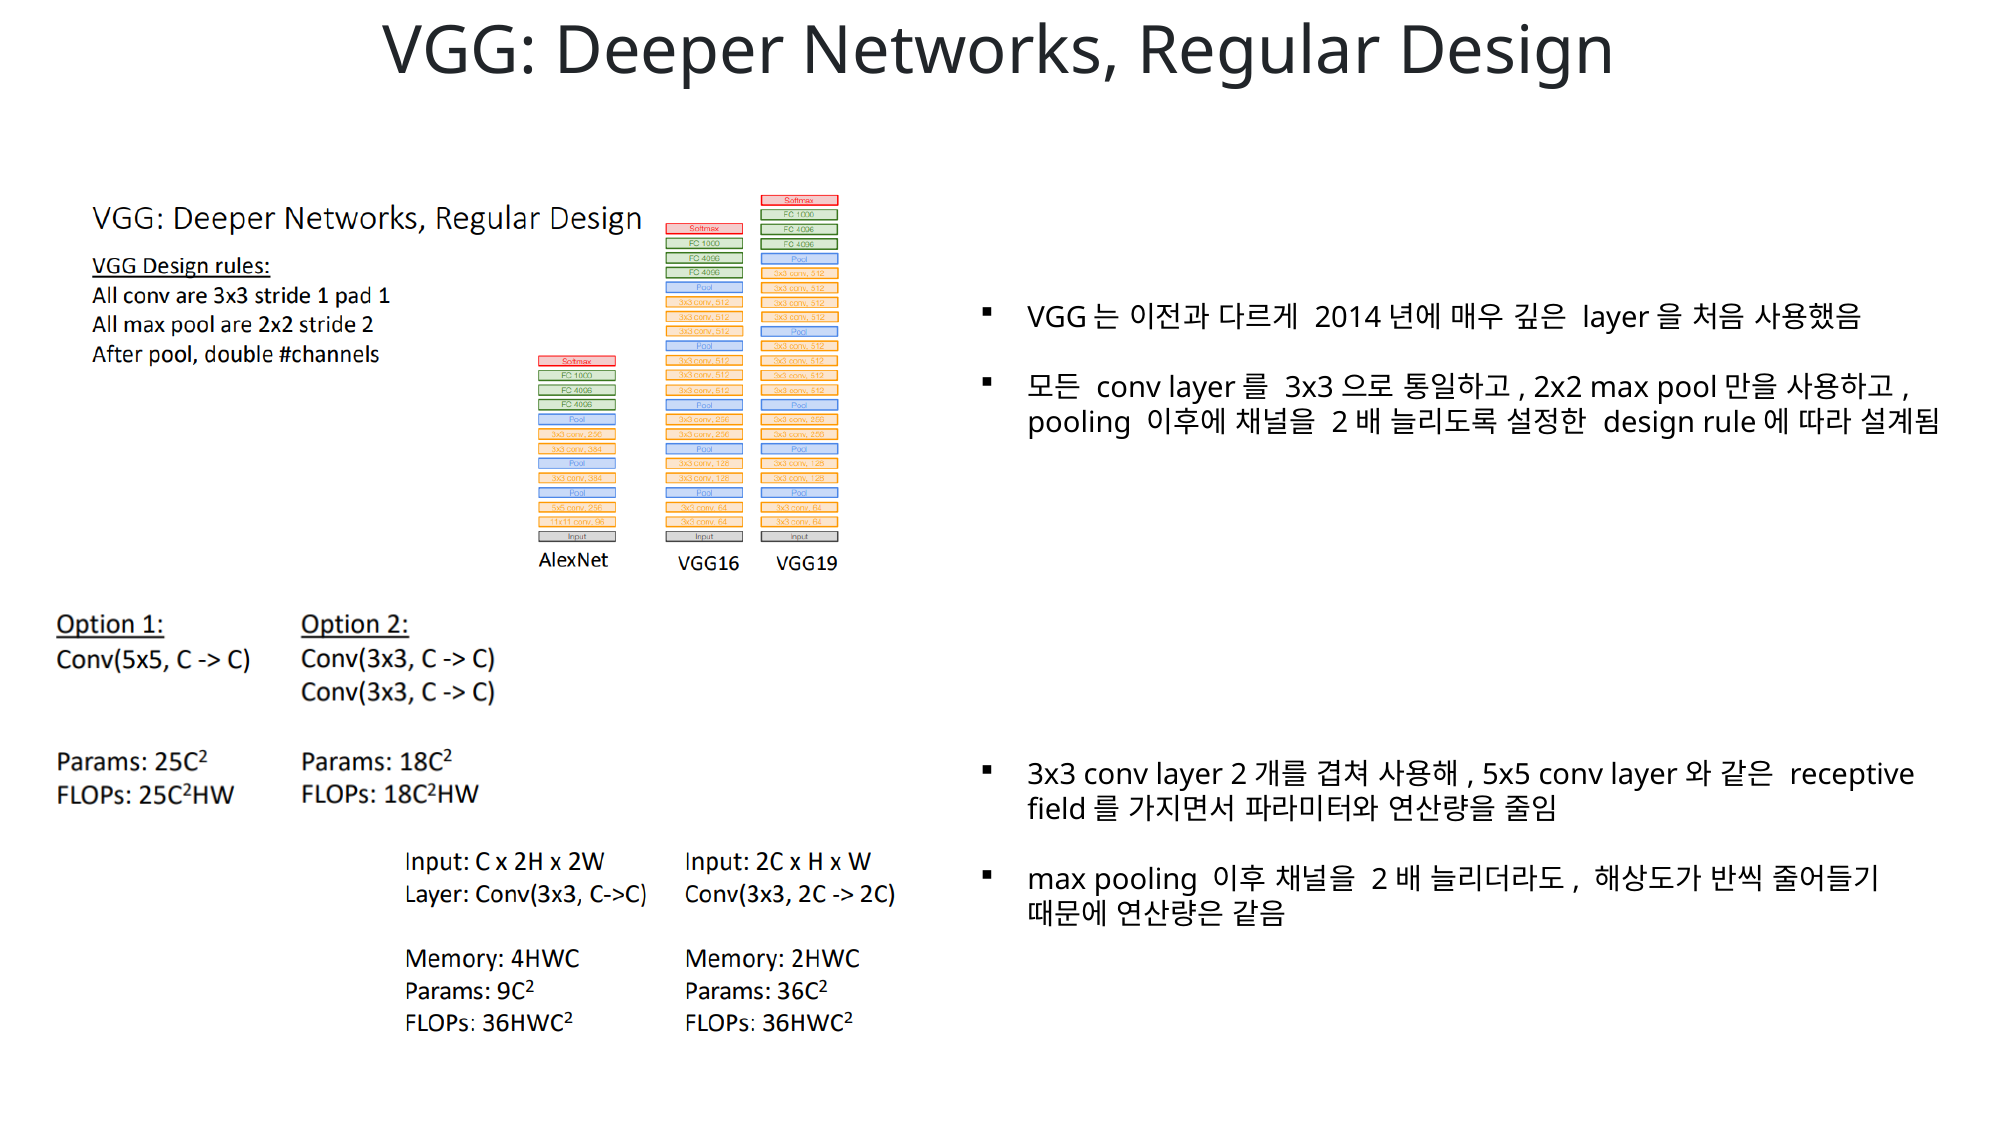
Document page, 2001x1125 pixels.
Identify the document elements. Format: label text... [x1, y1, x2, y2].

picture [32, 174, 925, 1044]
text_box VGG는 이전과 다르게 2014년에 매우 깊은 layer을 처음 사용했음 모든 conv layer를 3x3으로 통일하고, 2x2 max pool만을 사용하고, pooling 이후에 채널을 2배 늘리도록 설정한 design rule에 따라 설계됨 [965, 290, 1984, 446]
text_box 3x3 conv layer 2개를 겹쳐 사용해, 5x5 conv layer와 같은 receptive field를 가지면서 파라미터와 연산량을 줄임 max pooling 이후 채널을 2배 늘리더라도, 해상도가 반씩 줄어들기 때문에 연산량은 같음 [965, 748, 1984, 938]
text_box VGG: Deeper Networks, Regular Design [197, 0, 1803, 95]
